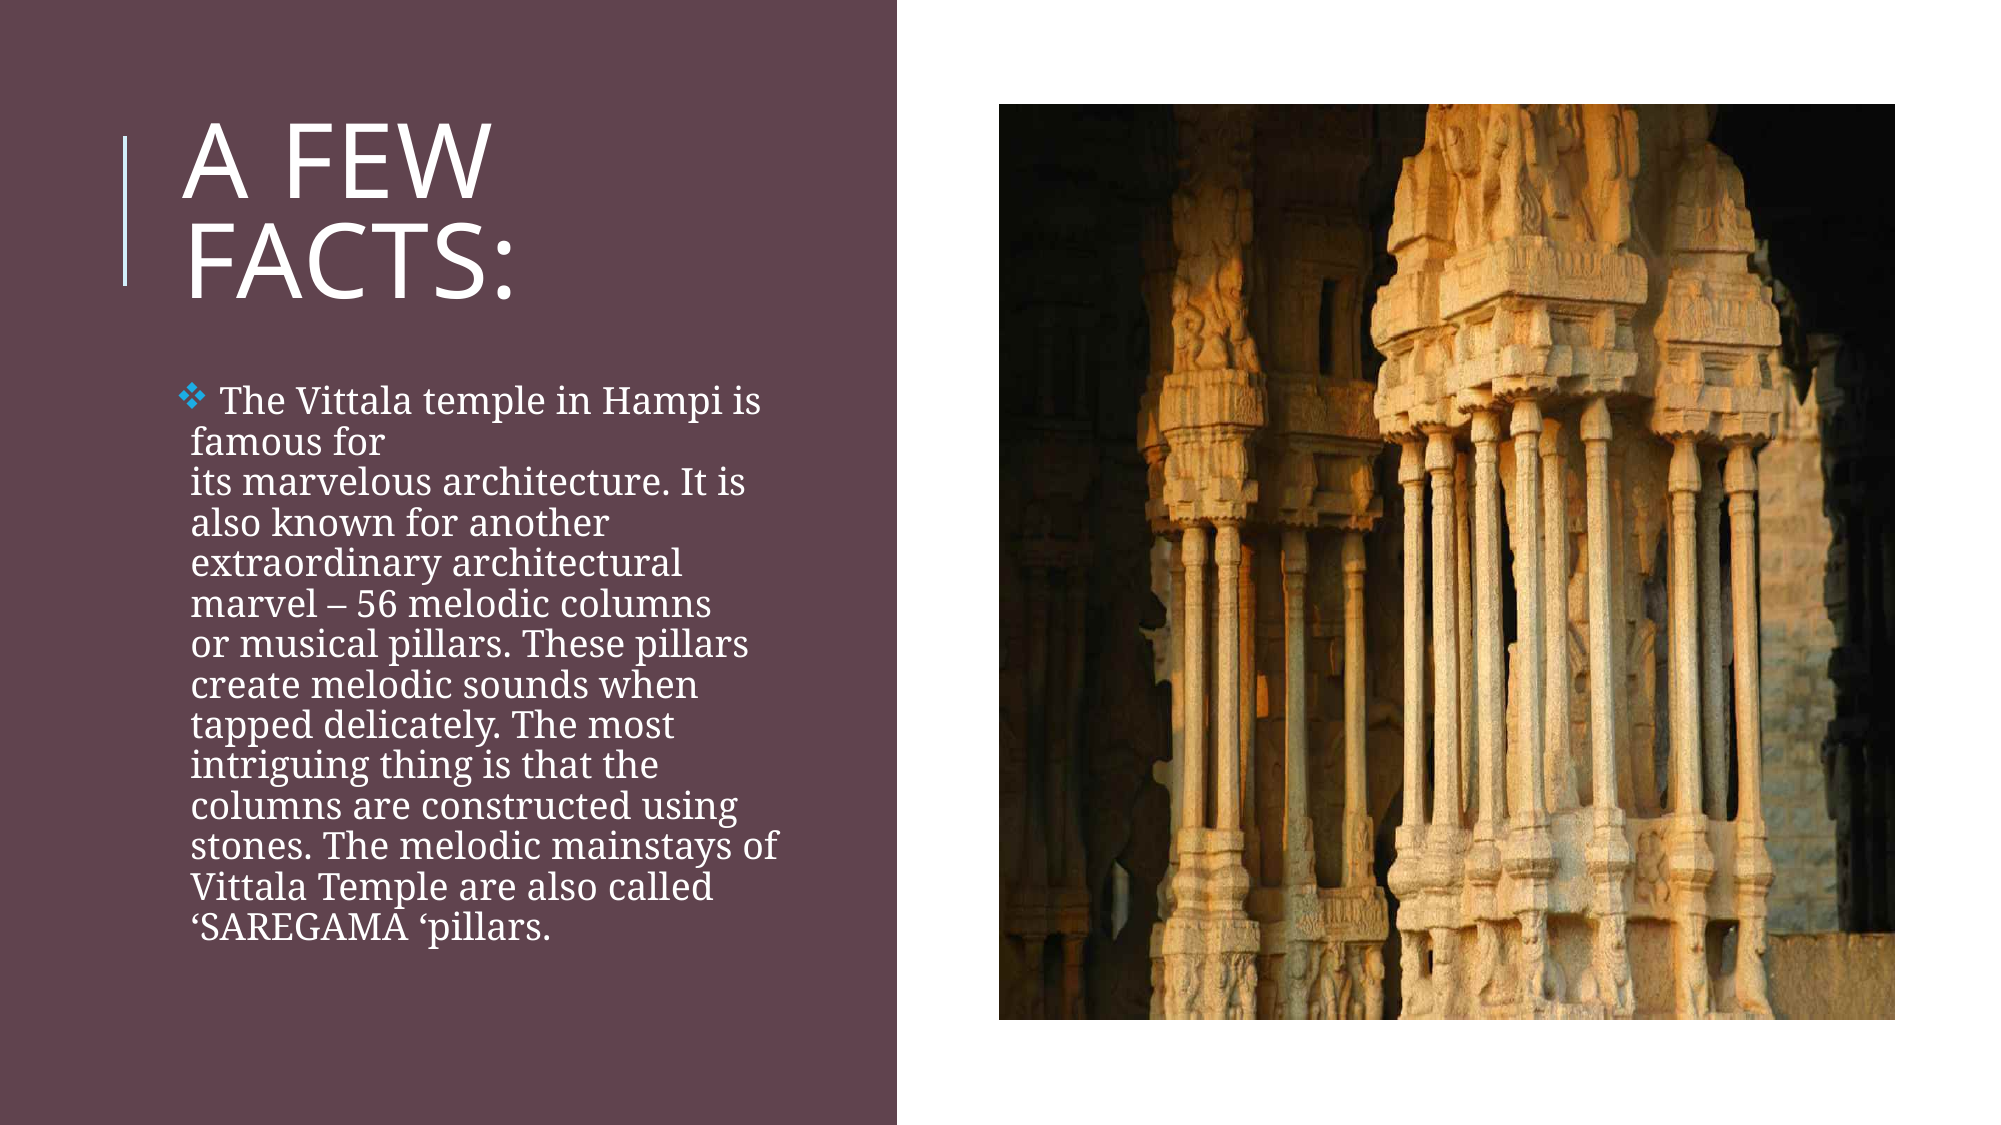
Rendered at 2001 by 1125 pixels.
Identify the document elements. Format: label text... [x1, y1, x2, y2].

picture [999, 104, 1896, 1021]
text_box [0, 0, 898, 1125]
title A Few Facts: [168, 96, 788, 342]
list The Vittala temple in Hampi is famous for its marvelous architecture. It is also known for another extraordinary architectural marvel – 56 melodic columns or musical pillars. These pillars create melodic sounds when tapped delicately. The most intriguing thing is that the columns are constructed using stones. The melodic mainstays of Vittala Temple are also called ‘SAREGAMA ‘pillars. [168, 375, 790, 1020]
